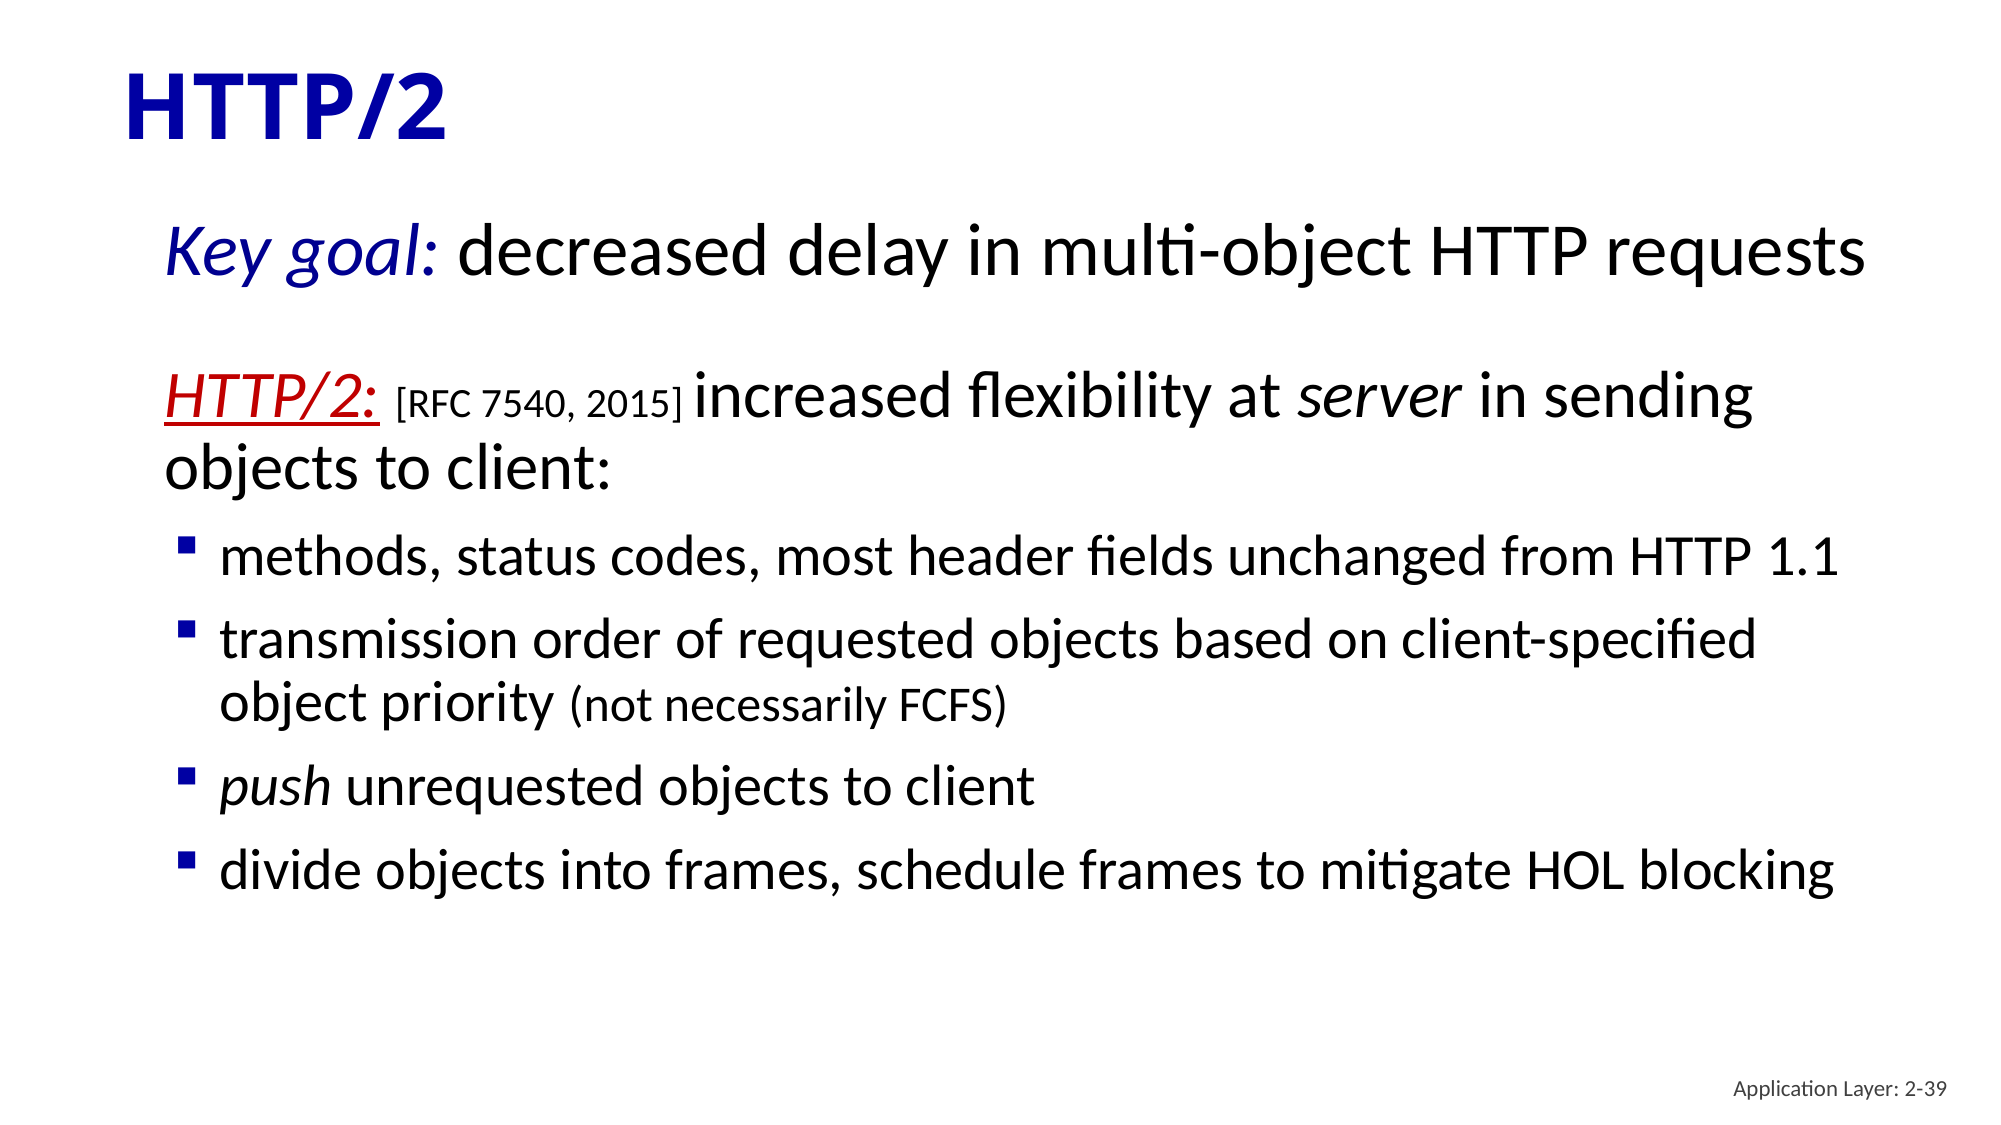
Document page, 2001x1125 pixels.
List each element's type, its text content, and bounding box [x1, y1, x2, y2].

title HTTP/2 [106, 36, 1832, 184]
text_box Key goal: decreased delay in multi-object HTTP requests [93, 202, 1918, 286]
slide_number Application Layer: 2-39 [1512, 1056, 1963, 1117]
text_box HTTP/2: [RFC 7540, 2015] increased flexibility at server in sending objects to client: methods, status codes, most header fields unchanged from HTTP 1.1 transmission order of requested objects based on client-specified object priority (not necessarily FCFS) push unrequested objects to client divide objects into frames, schedule frames to mitigate HOL blocking [147, 352, 1864, 1089]
